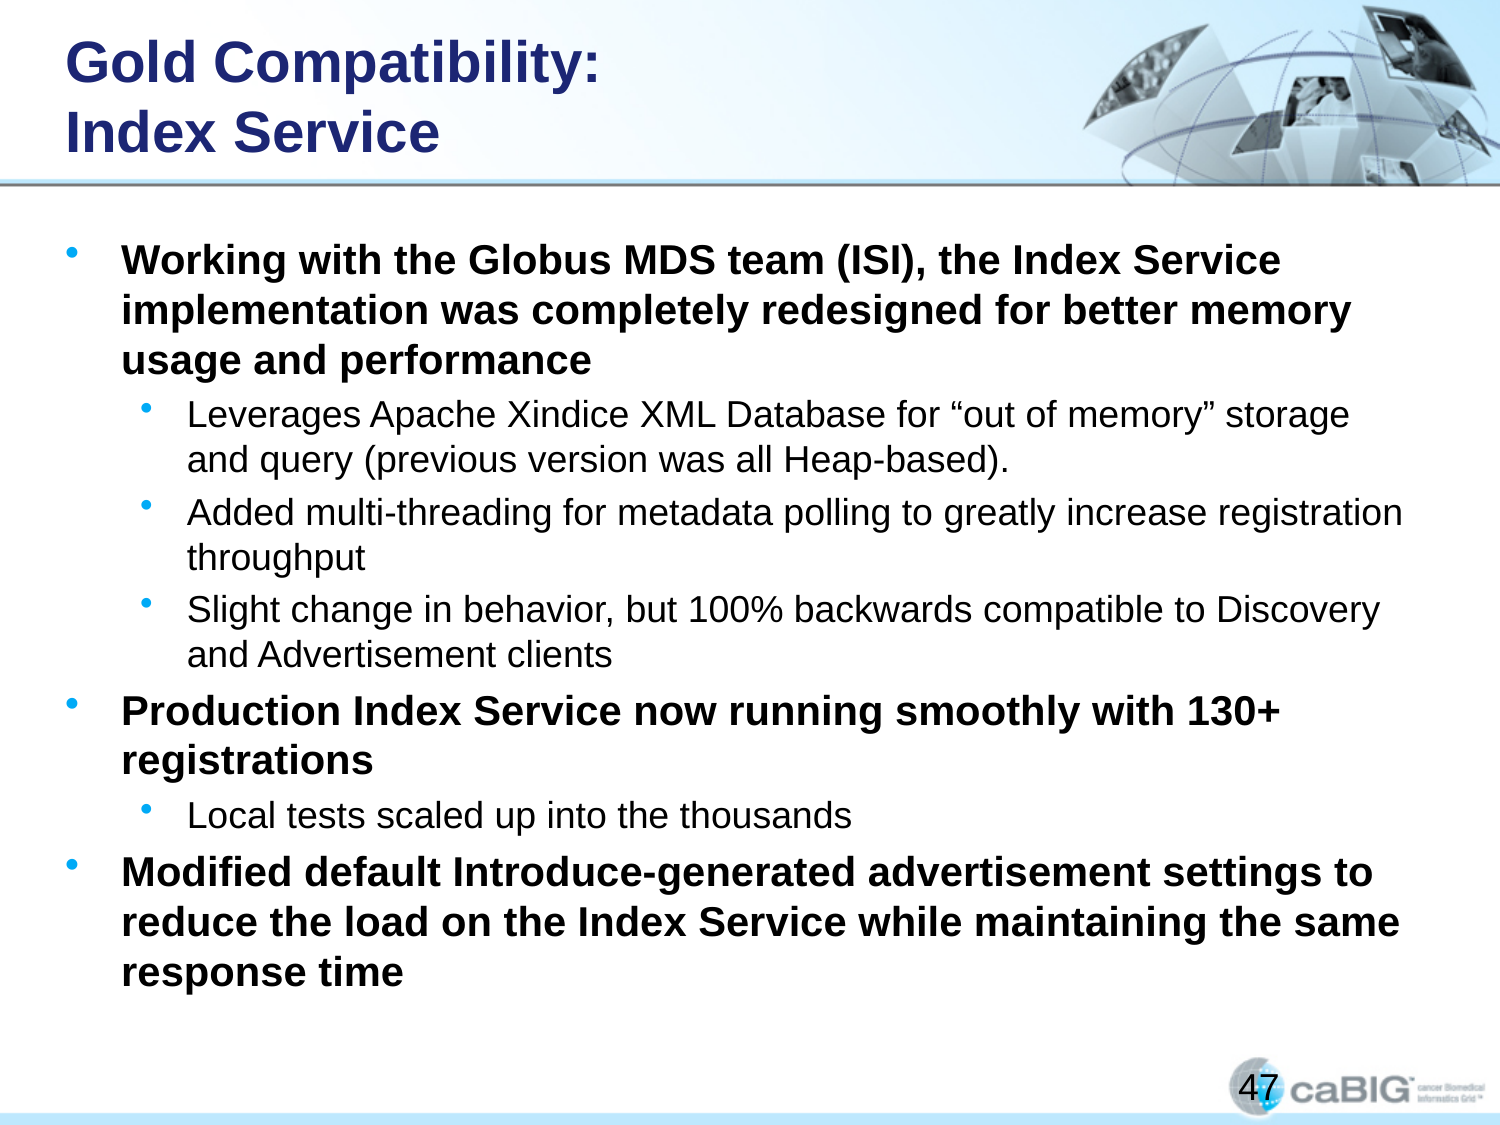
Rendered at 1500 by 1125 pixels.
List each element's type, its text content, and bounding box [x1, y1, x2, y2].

list Working with the Globus MDS team (ISI), the Index Service implementation was completely redesigned for better memory usage and performance Leverages Apache Xindice XML Database for “out of memory” storage and query (previous version was all Heap-based). Added multi-threading for metadata polling to greatly increase registration throughput Slight change in behavior, but 100% backwards compatible to Discovery and Advertisement clients Production Index Service now running smoothly with 130+ registrations Local tests scaled up into the thousands Modified default Introduce-generated advertisement settings to reduce the load on the Index Service while maintaining the same response time [49, 224, 1438, 1038]
title Gold Compatibility: Index Service [49, 0, 1176, 188]
picture [0, 0, 1500, 1125]
